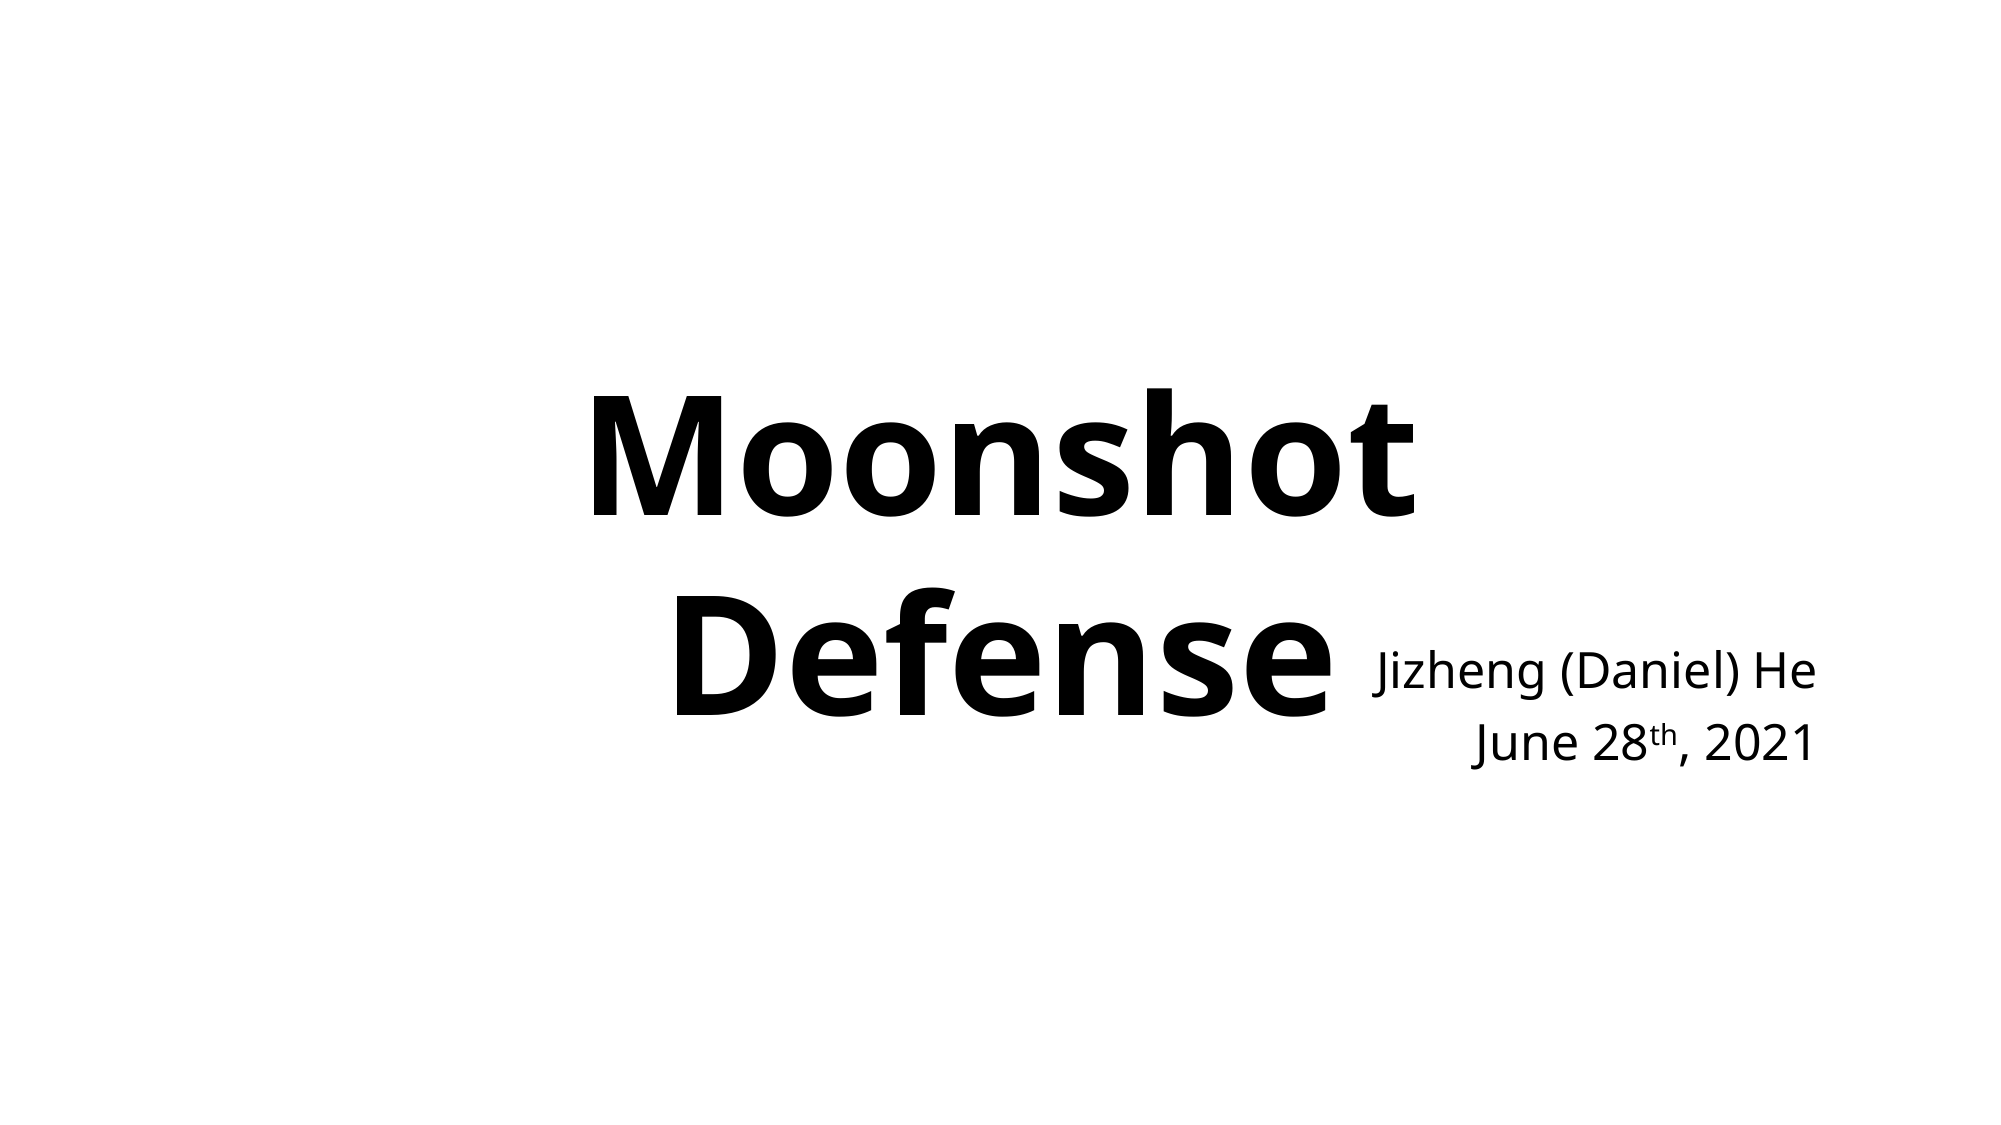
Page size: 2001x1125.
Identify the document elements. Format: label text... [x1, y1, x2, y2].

text_box Jizheng (Daniel) He [372, 631, 1834, 703]
text_box June 28th, 2021 [372, 703, 1834, 778]
text_box Moonshot Defense [269, 341, 1731, 757]
